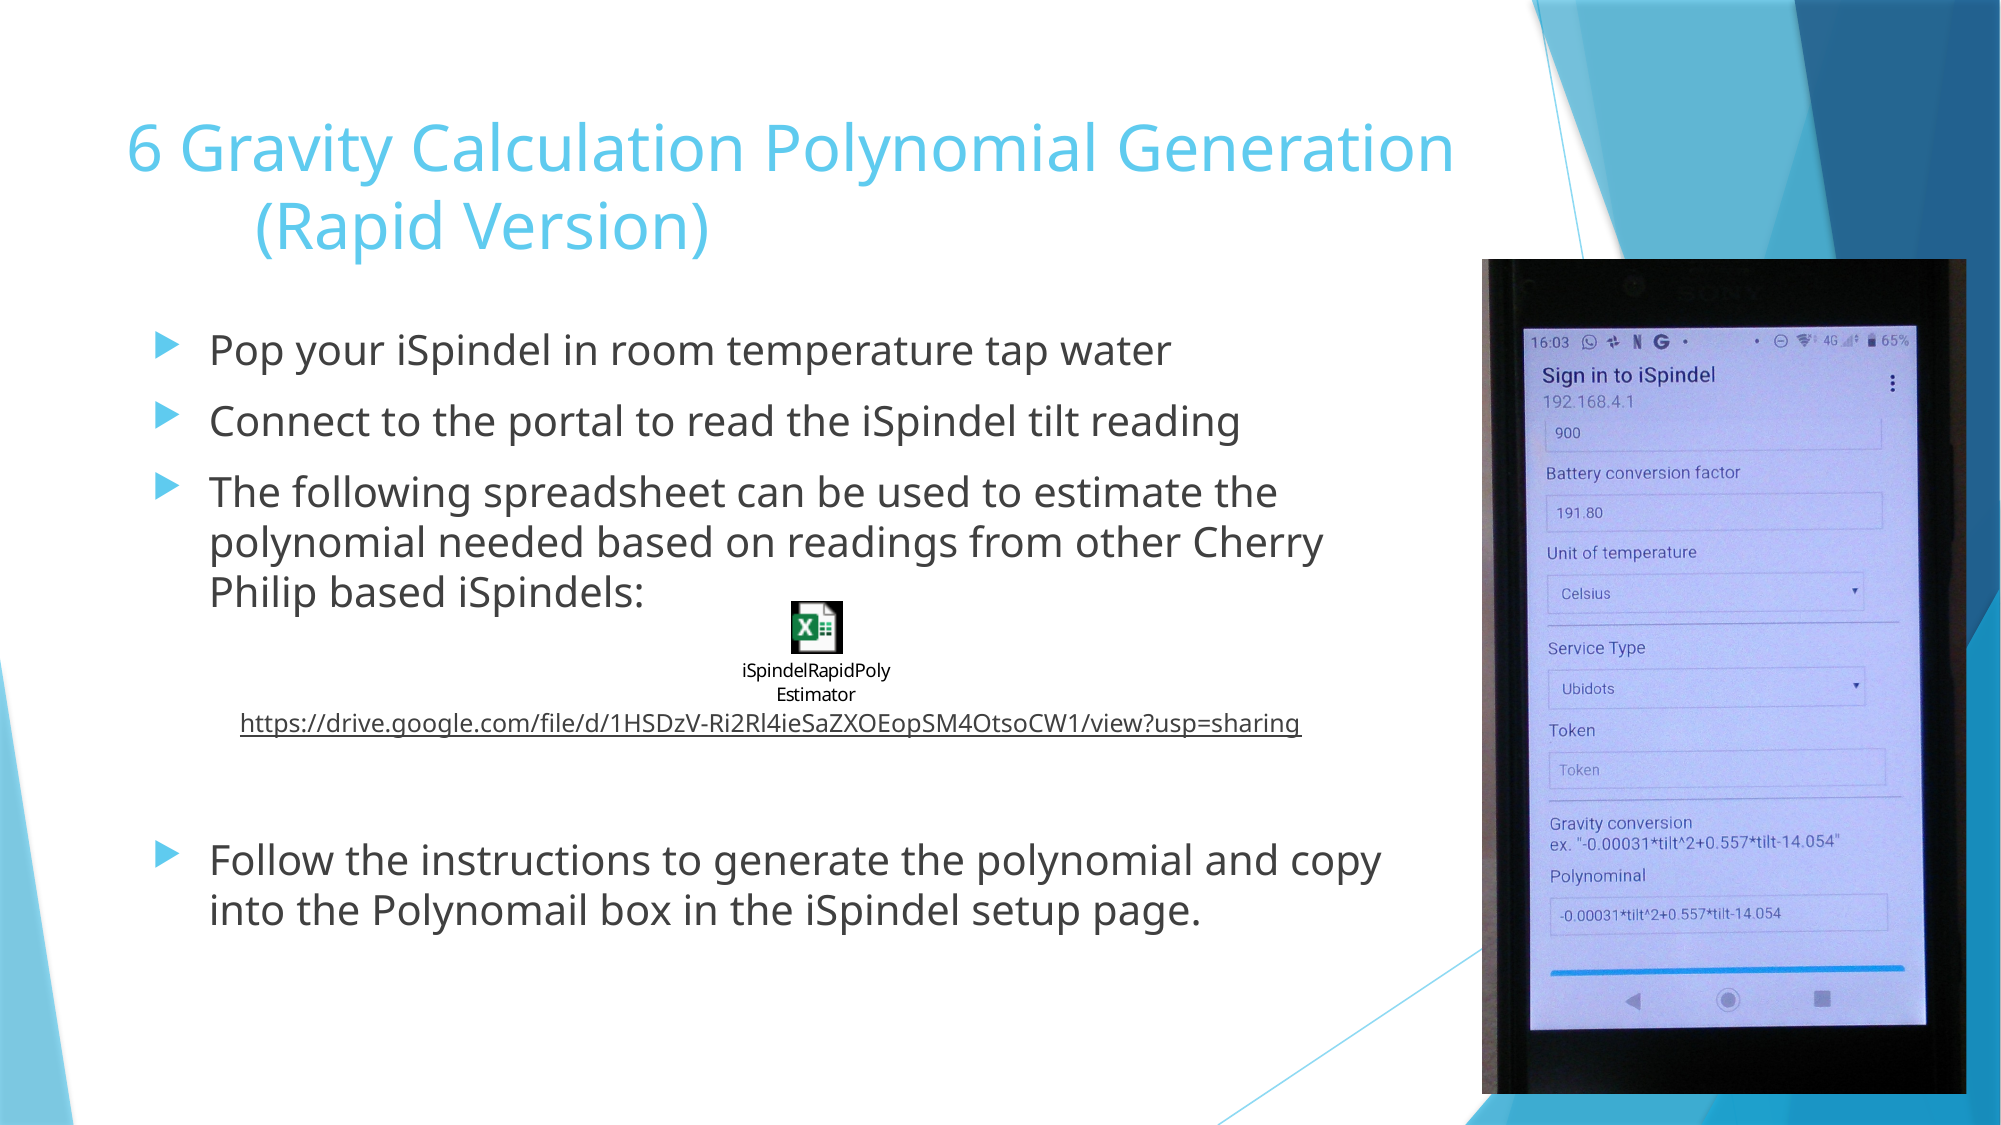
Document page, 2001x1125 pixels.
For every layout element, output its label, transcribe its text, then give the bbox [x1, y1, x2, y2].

title 6 Gravity Calculation Polynomial Generation (Rapid Version) [111, 99, 1522, 317]
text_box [740, 601, 892, 729]
list Pop your iSpindel in room temperature tap water Connect to the portal to read the iSpindel tilt reading The following spreadsheet can be used to estimate the polynomial needed based on readings from other Cherry Philip based iSpindels: https://drive.google.com/file/d/1HSDzV-Ri2Rl4ieSaZXOEopSM4OtsoCW1/view?usp=sharing Follow the instructions to generate the polynomial and copy into the Polynomail box in the iSpindel setup page. [137, 316, 1411, 1014]
picture [1481, 258, 1968, 1094]
